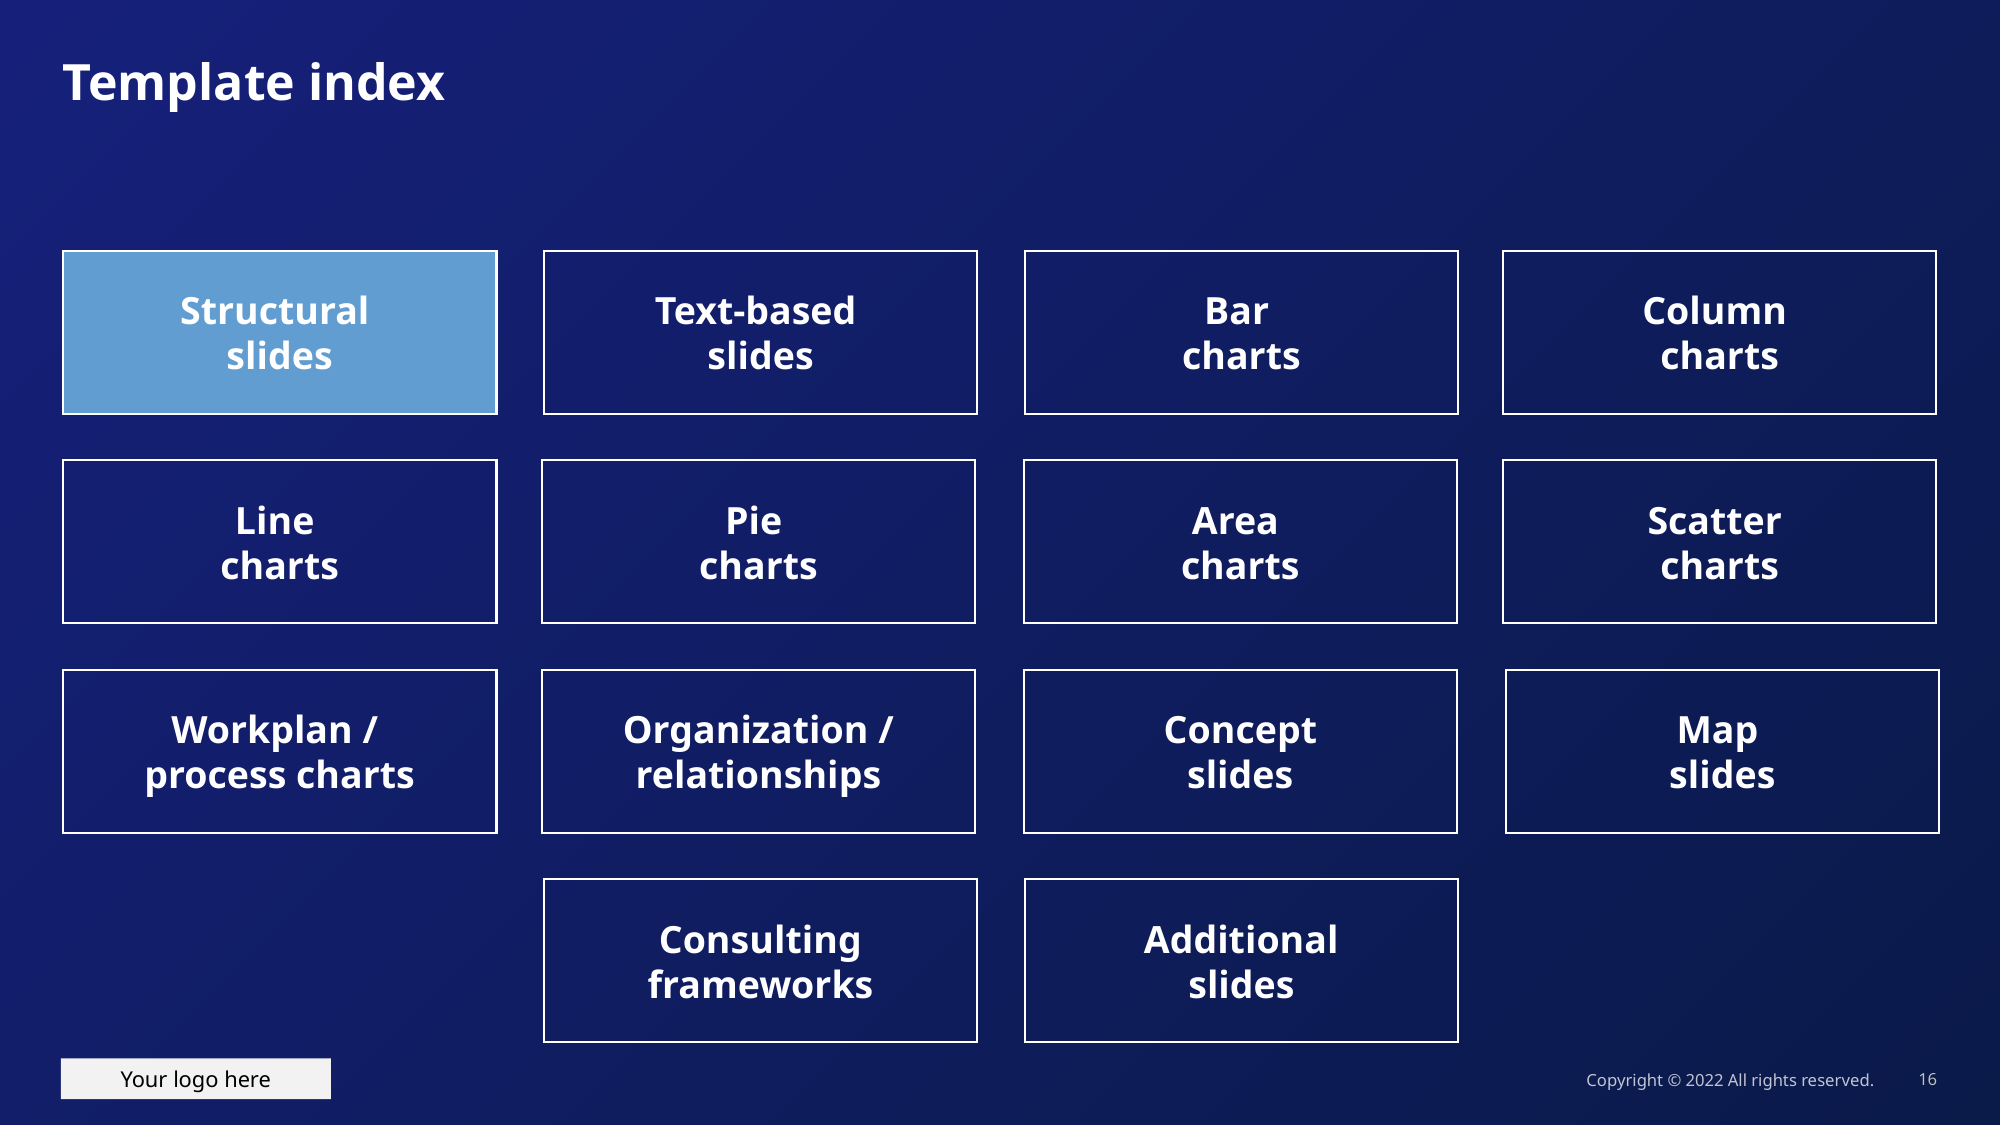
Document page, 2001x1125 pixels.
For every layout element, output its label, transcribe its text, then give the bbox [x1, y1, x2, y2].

text_box Line charts [62, 459, 498, 624]
text_box Consulting frameworks [543, 878, 978, 1043]
text_box Area charts [1023, 459, 1458, 624]
text_box Scatter charts [1502, 459, 1937, 624]
text_box Bar charts [1024, 250, 1459, 415]
text_box Organization / relationships [541, 669, 976, 834]
text_box Column charts [1502, 250, 1937, 415]
text_box Additional slides [1024, 878, 1459, 1043]
text_box Map slides [1505, 669, 1940, 834]
text_box Concept slides [1023, 669, 1458, 834]
text_box Text-based slides [543, 250, 978, 415]
text_box Pie charts [541, 459, 976, 624]
text_box Workplan / process charts [62, 669, 498, 834]
title Template index [63, 62, 1937, 143]
text_box Structural slides [62, 250, 498, 415]
